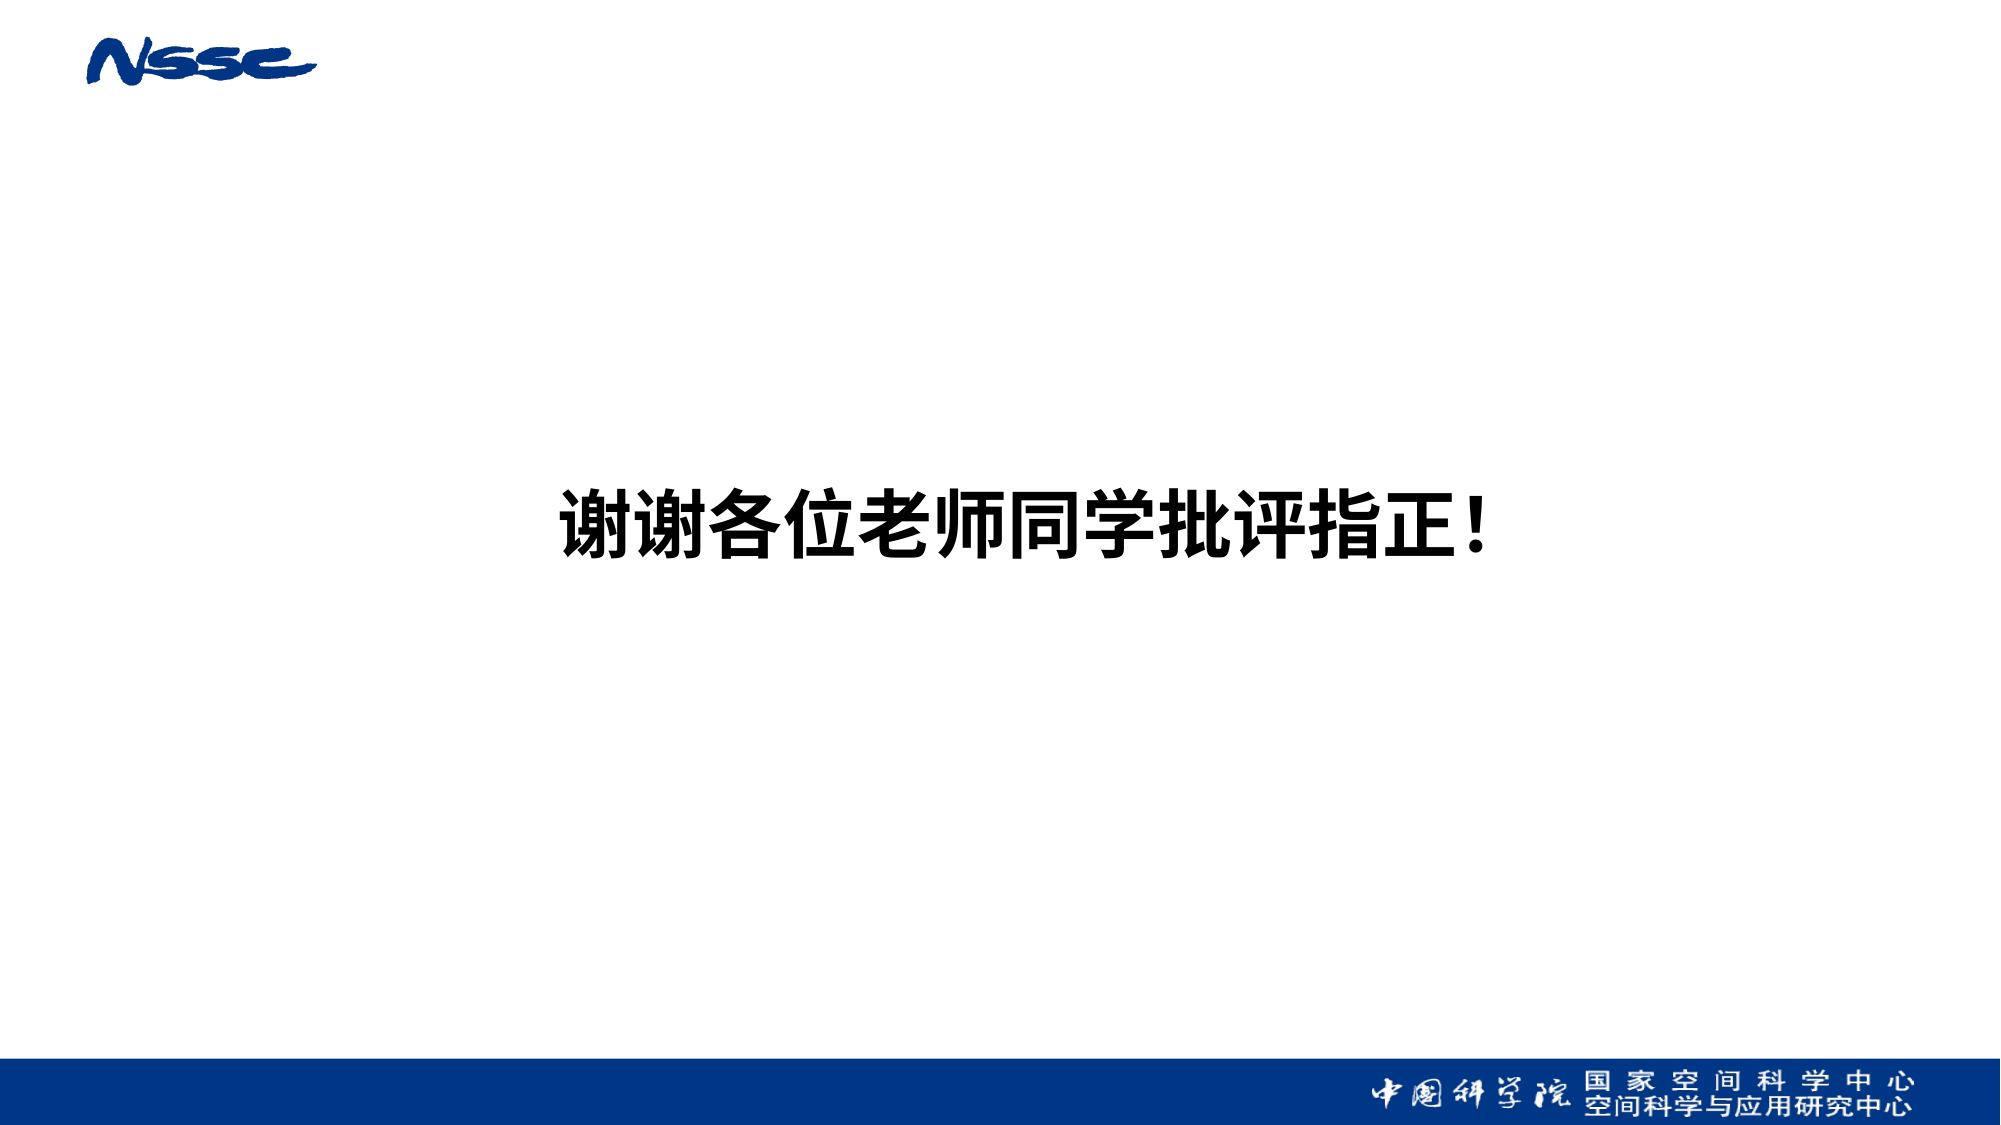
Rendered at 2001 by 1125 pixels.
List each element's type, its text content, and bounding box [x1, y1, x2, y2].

picture [55, 19, 345, 101]
text_box 谢谢各位老师同学批评指正！ [511, 449, 1579, 595]
picture [1372, 1068, 1914, 1117]
